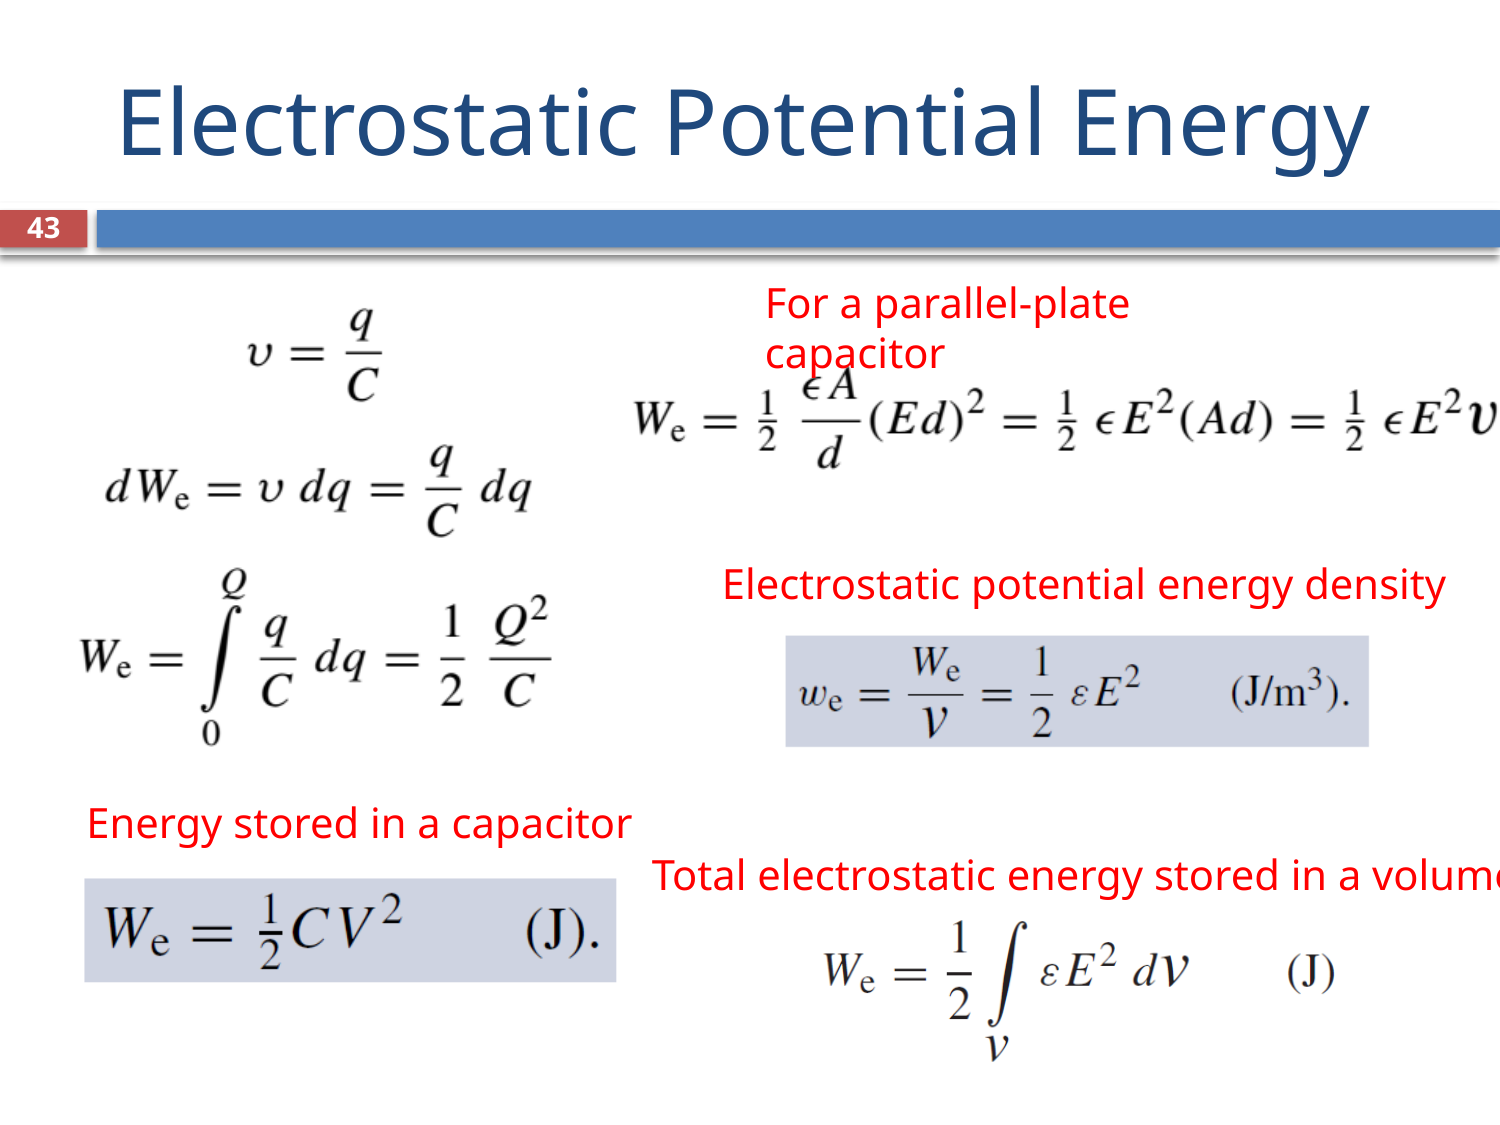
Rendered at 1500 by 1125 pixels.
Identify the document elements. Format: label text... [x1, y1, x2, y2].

text_box For a parallel-plate capacitor [749, 269, 1289, 362]
title Electrostatic Potential Energy [100, 37, 1438, 200]
picture [81, 876, 619, 985]
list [782, 633, 1372, 751]
picture [237, 299, 387, 407]
picture [93, 440, 535, 541]
picture [624, 362, 1500, 477]
text_box Energy stored in a capacitor [71, 789, 648, 855]
text_box Electrostatic potential energy density [707, 550, 1462, 616]
picture [813, 916, 1337, 1067]
slide_number 43 [0, 208, 88, 249]
text_box Total electrostatic energy stored in a volume [637, 841, 1500, 907]
picture [70, 557, 559, 751]
